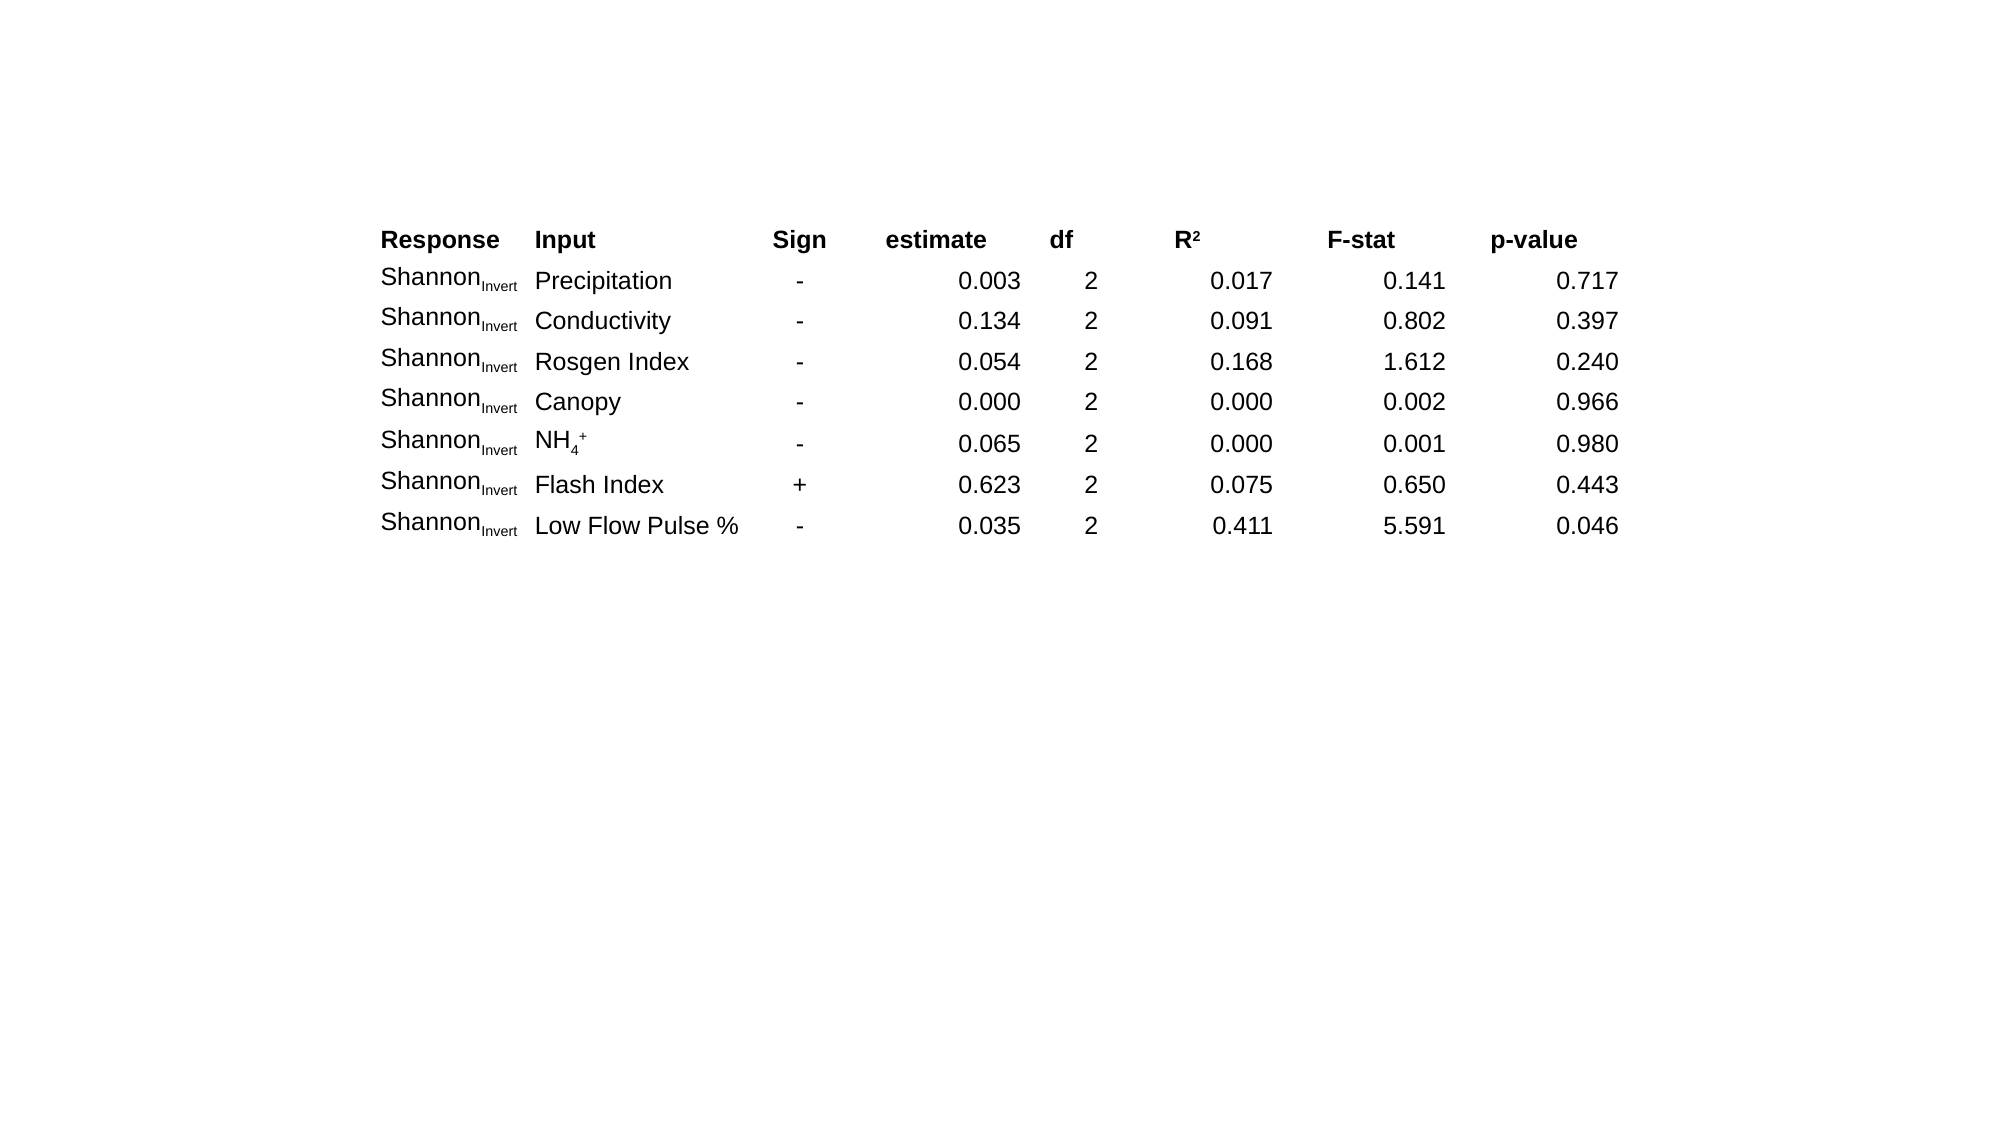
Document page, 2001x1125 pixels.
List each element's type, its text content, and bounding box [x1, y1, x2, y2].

table_cell 2 [1023, 375, 1100, 416]
table_cell - [750, 335, 850, 375]
table_cell 0.141 [1275, 254, 1448, 294]
table_cell 0.717 [1448, 254, 1621, 294]
table_cell Rosgen Index [533, 335, 750, 375]
table_cell Precipitation [533, 254, 750, 294]
table_cell - [750, 416, 850, 458]
table_cell Low Flow Pulse % [533, 499, 750, 539]
table_cell 2 [1023, 499, 1100, 539]
table_cell 0.003 [850, 254, 1023, 294]
table_cell 0.017 [1100, 254, 1275, 294]
table_cell ShannonInvert [379, 335, 533, 375]
table_cell - [750, 499, 850, 539]
table_cell - [750, 375, 850, 416]
table_cell - [750, 294, 850, 335]
table_cell 0.065 [850, 416, 1023, 458]
table_cell ShannonInvert [379, 499, 533, 539]
table_cell 0.002 [1275, 375, 1448, 416]
table_cell 0.134 [850, 294, 1023, 335]
table_cell 0.980 [1448, 416, 1621, 458]
table_cell 0.001 [1275, 416, 1448, 458]
table_cell 2 [1023, 254, 1100, 294]
table_header F-stat [1275, 215, 1448, 254]
table_cell 0.000 [850, 375, 1023, 416]
table_cell 0.054 [850, 335, 1023, 375]
table_cell Canopy [533, 375, 750, 416]
table_cell 1.612 [1275, 335, 1448, 375]
table_header R2 [1100, 215, 1275, 254]
table_header estimate [850, 215, 1023, 254]
table_cell 2 [1023, 294, 1100, 335]
table_cell ShannonInvert [379, 375, 533, 416]
table_cell 0.075 [1100, 458, 1275, 499]
table_cell + [750, 458, 850, 499]
table_cell Flash Index [533, 458, 750, 499]
table_cell 0.802 [1275, 294, 1448, 335]
table_cell 2 [1023, 416, 1100, 458]
table_cell ShannonInvert [379, 416, 533, 458]
table_cell 0.240 [1448, 335, 1621, 375]
table_cell 0.000 [1100, 416, 1275, 458]
table_cell 0.397 [1448, 294, 1621, 335]
table_cell 5.591 [1275, 499, 1448, 539]
table_cell 2 [1023, 458, 1100, 499]
table_cell NH4+ [533, 416, 750, 458]
table_header Input [533, 215, 750, 254]
table_cell 0.000 [1100, 375, 1275, 416]
table_cell 0.650 [1275, 458, 1448, 499]
table_cell 2 [1023, 335, 1100, 375]
table_cell ShannonInvert [379, 458, 533, 499]
table_header Response [379, 215, 533, 254]
table_cell 0.168 [1100, 335, 1275, 375]
table_header p-value [1448, 215, 1621, 254]
table_cell 0.091 [1100, 294, 1275, 335]
table_cell 0.046 [1448, 499, 1621, 539]
table_header df [1023, 215, 1100, 254]
table_cell ShannonInvert [379, 254, 533, 294]
table_cell 0.623 [850, 458, 1023, 499]
table_cell 0.966 [1448, 375, 1621, 416]
table_cell 0.035 [850, 499, 1023, 539]
table_header Sign [750, 215, 850, 254]
table_cell 0.411 [1100, 499, 1275, 539]
table_cell ShannonInvert [379, 294, 533, 335]
table_cell 0.443 [1448, 458, 1621, 499]
table_cell - [750, 254, 850, 294]
table_cell Conductivity [533, 294, 750, 335]
